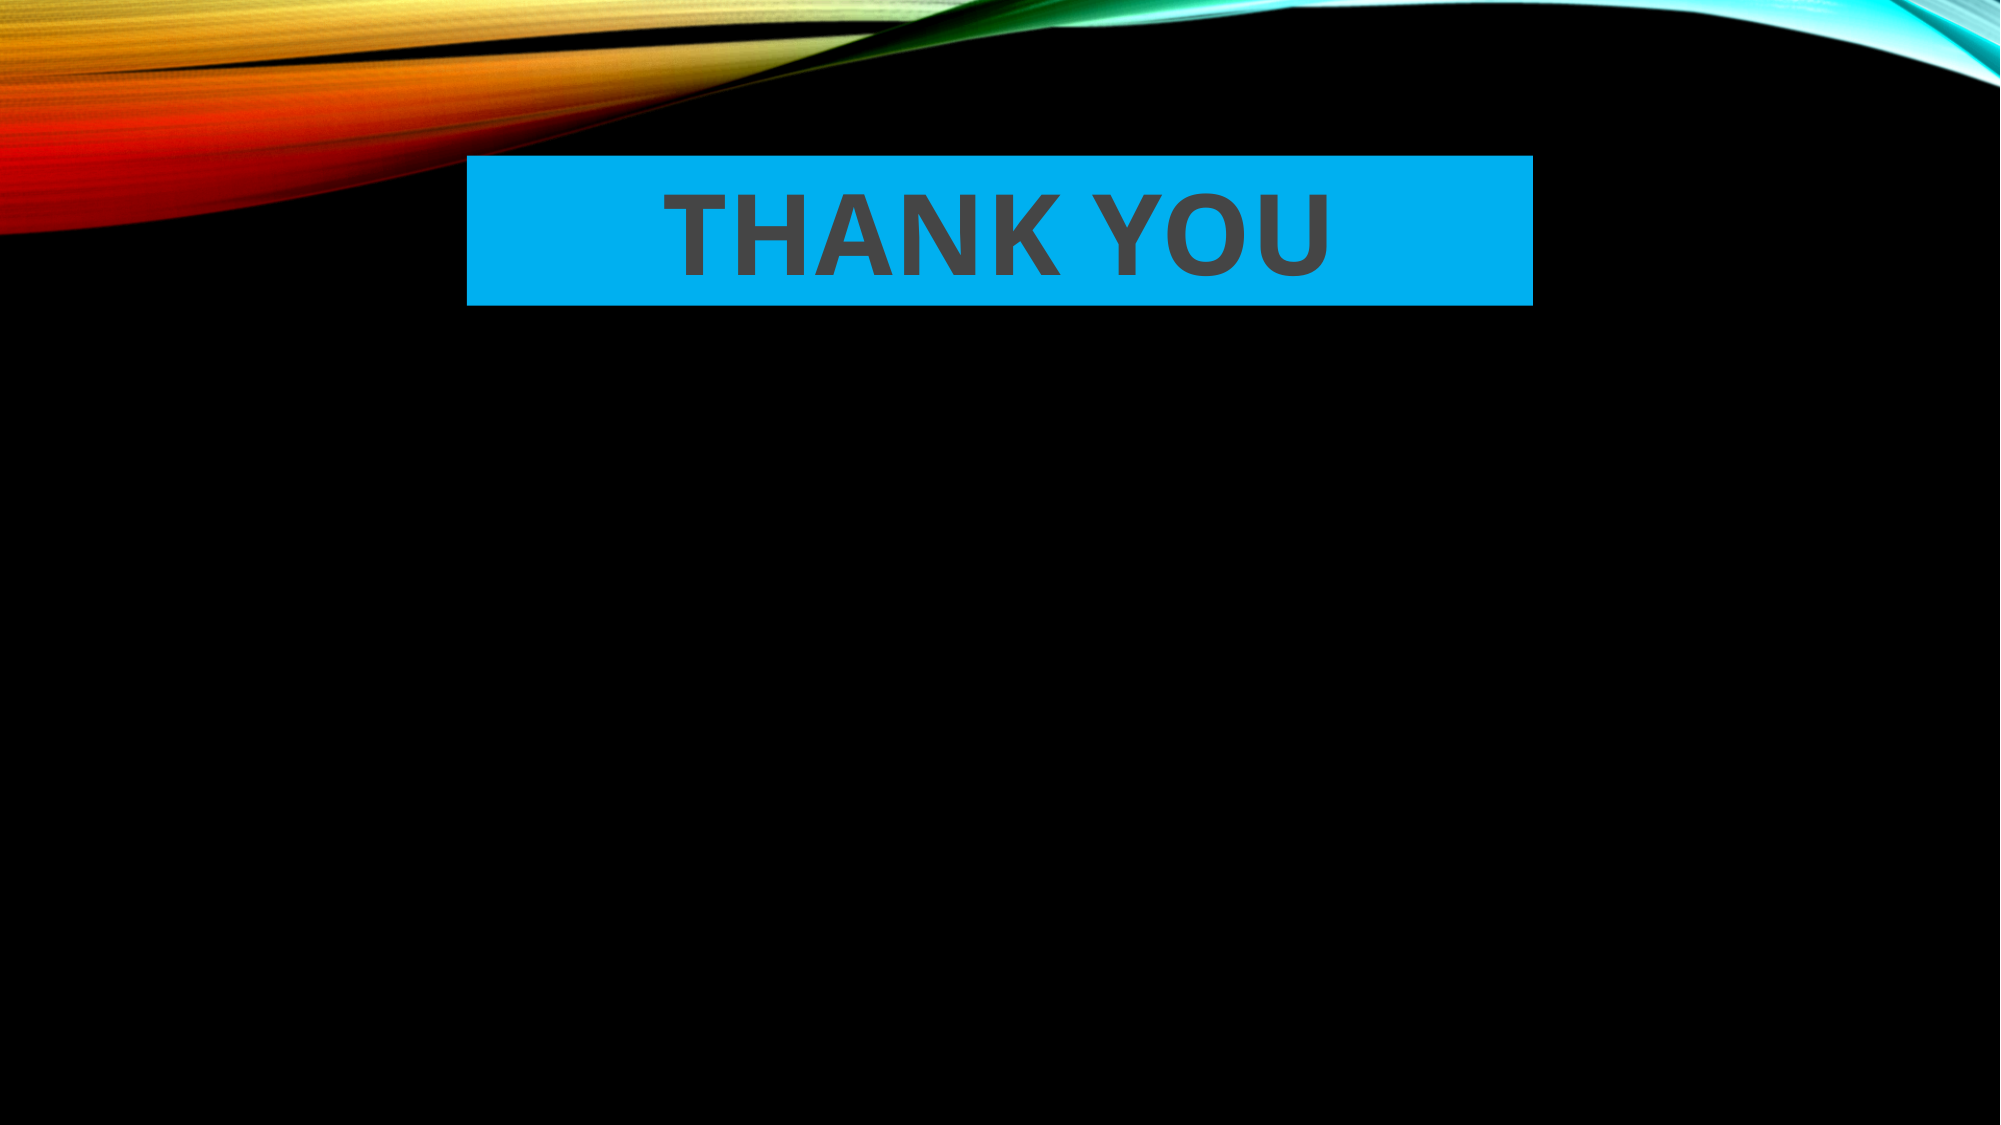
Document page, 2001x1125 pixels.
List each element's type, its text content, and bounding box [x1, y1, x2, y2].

picture [0, 0, 2000, 237]
text_box THANK YOU [466, 155, 1533, 306]
